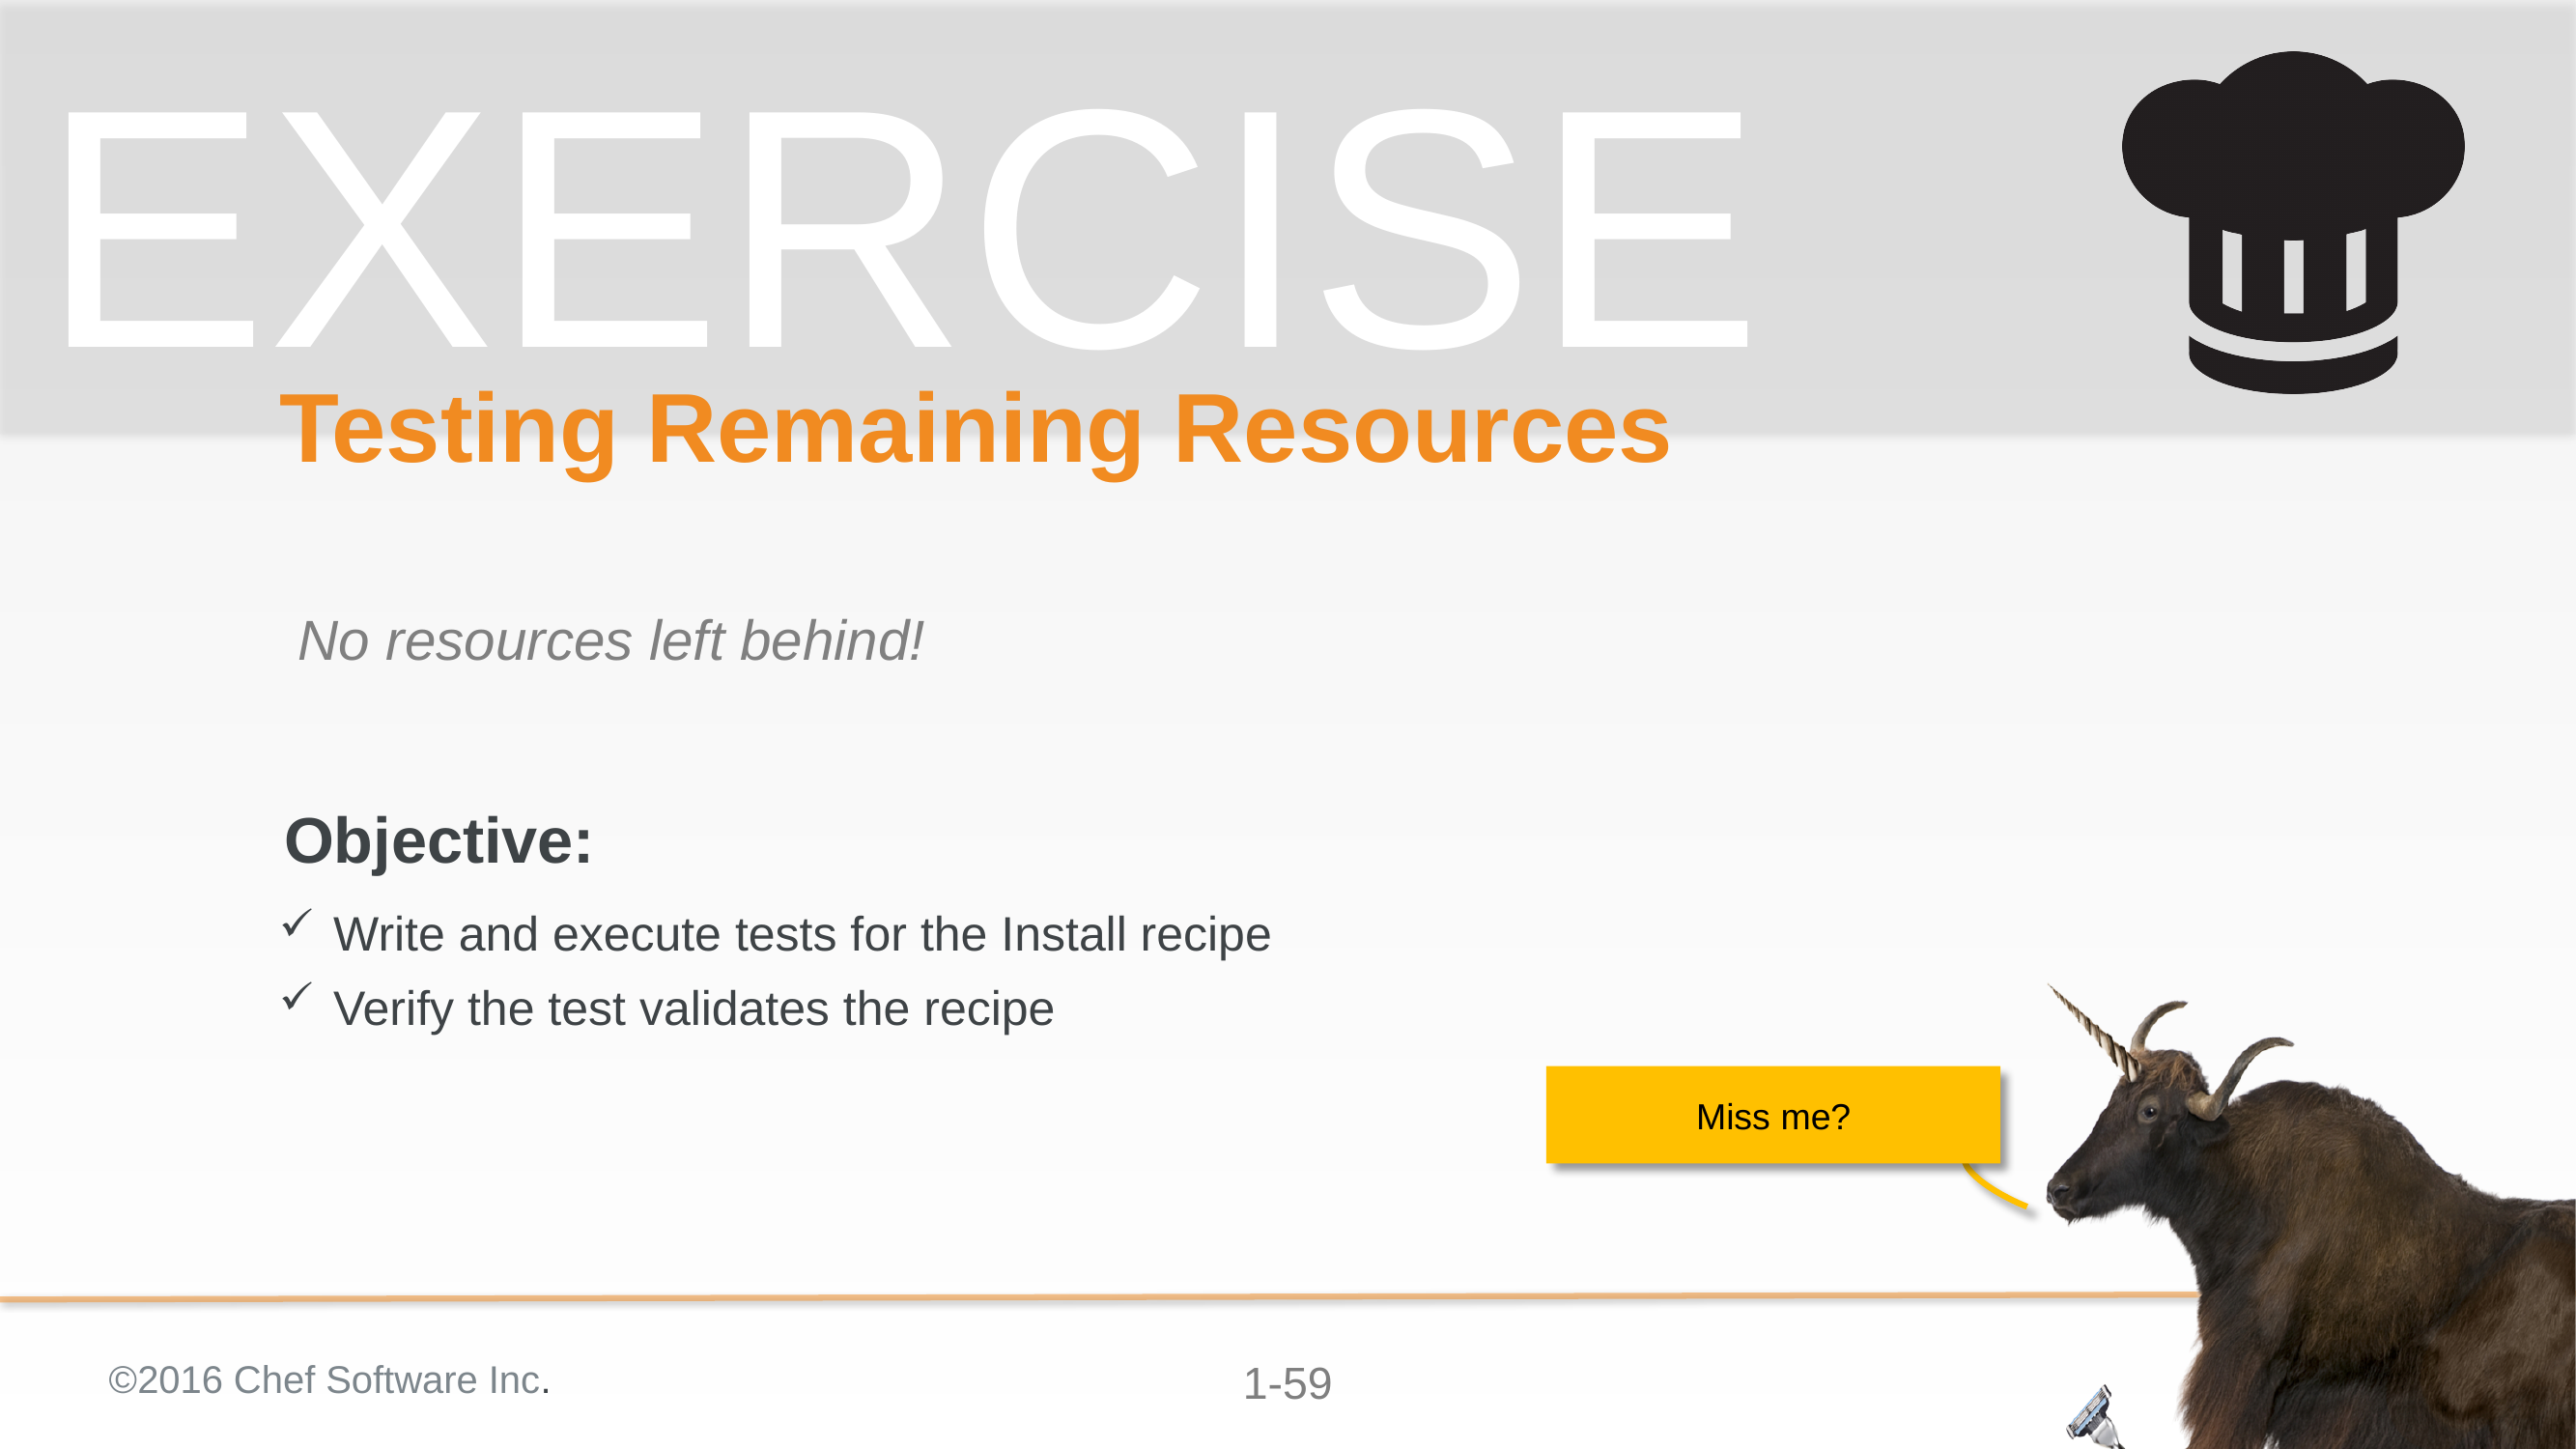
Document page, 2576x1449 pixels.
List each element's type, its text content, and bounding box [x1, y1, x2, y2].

title Testing Remaining Resources [265, 363, 2217, 498]
text_box Miss me? [1545, 1065, 1942, 1164]
list No resources left behind! [265, 516, 2217, 759]
picture [1882, 954, 2576, 1449]
list Write and execute tests for the Install recipe Verify the test validates the recipe [265, 895, 2217, 1284]
picture [2122, 51, 2465, 399]
